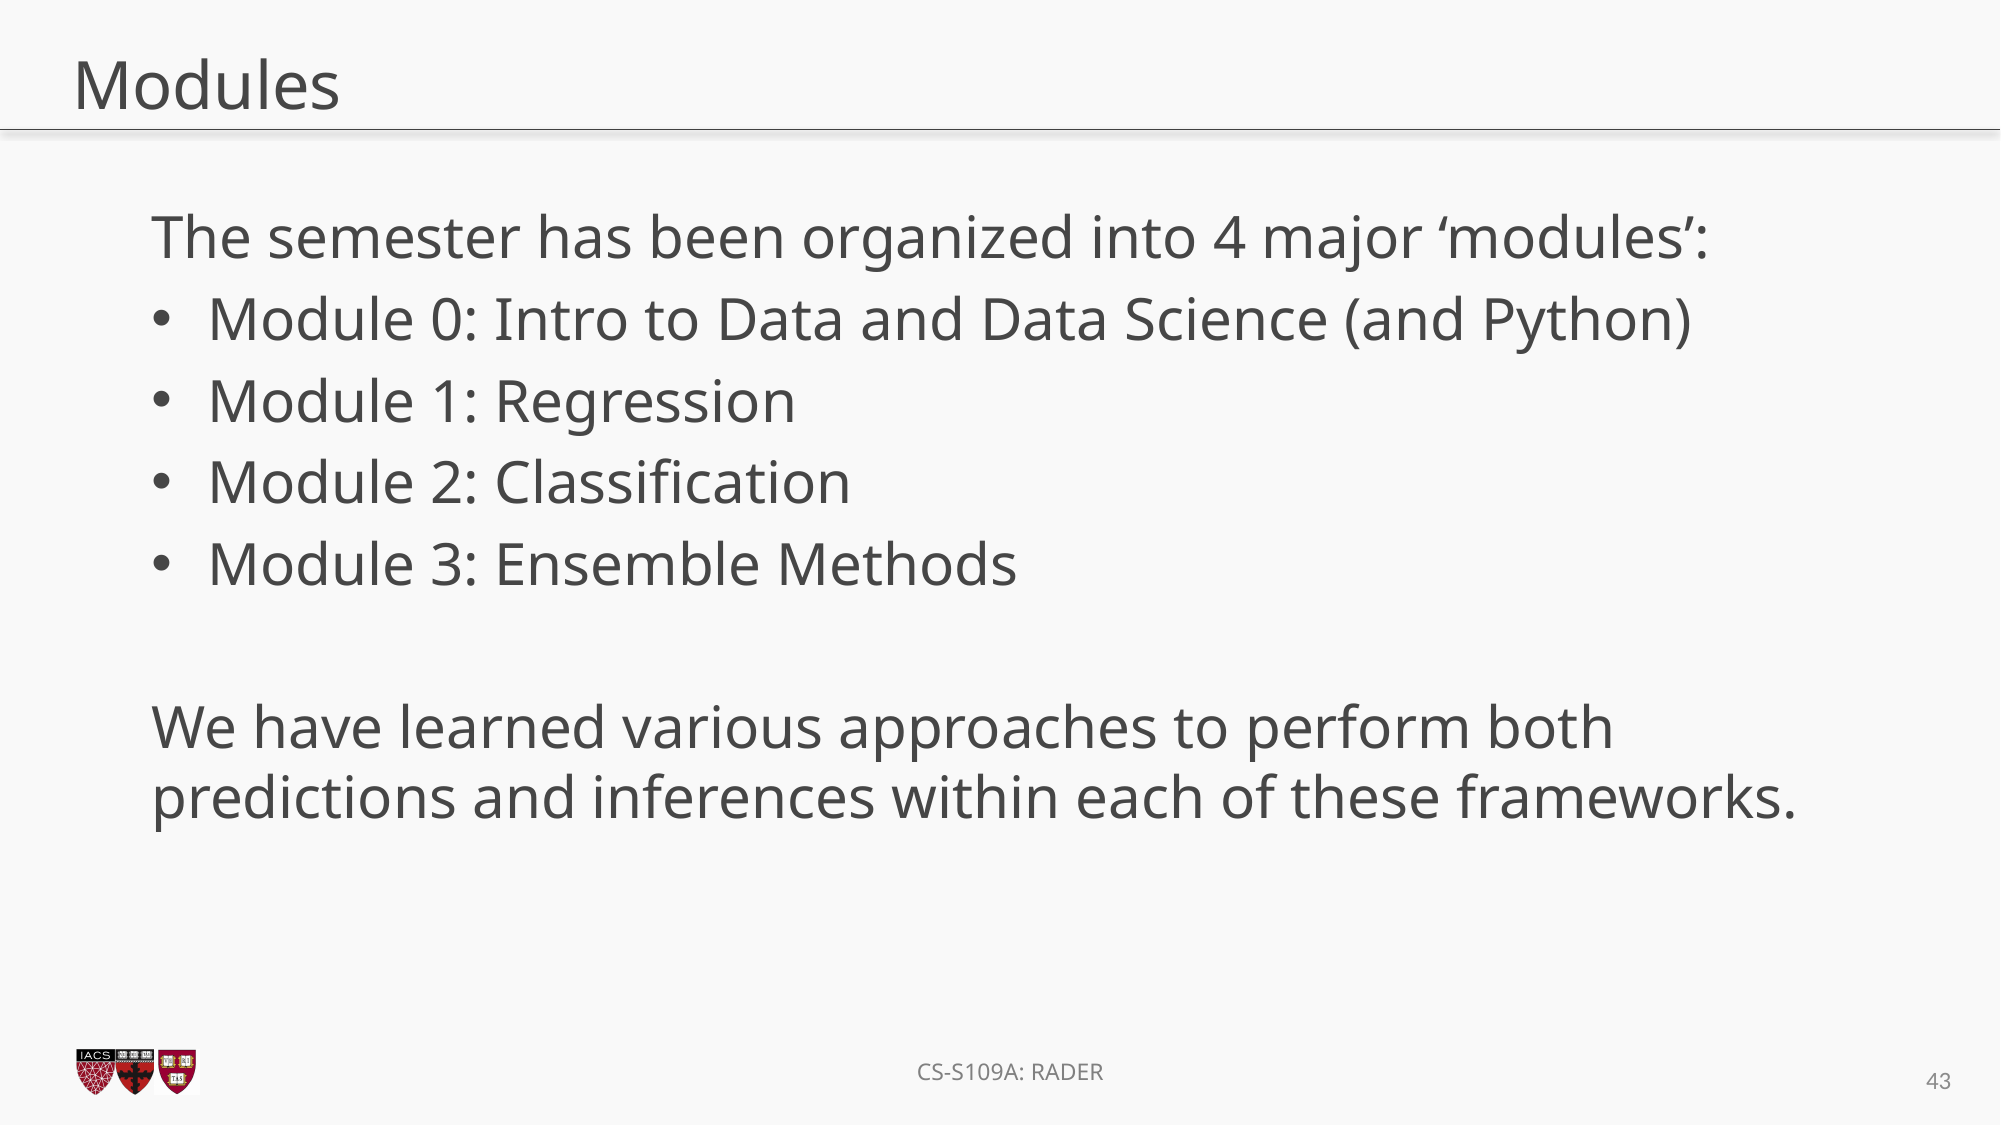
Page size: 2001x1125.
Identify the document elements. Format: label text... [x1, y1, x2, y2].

slide_number 43 [1500, 1050, 1967, 1110]
title Modules [57, 35, 1943, 162]
picture [75, 1049, 200, 1095]
list The semester has been organized into 4 major ‘modules’: Module 0: Intro to Data and Data Science (and Python) Module 1: Regression Module 2: Classification Module 3: Ensemble Methods We have learned various approaches to perform both predictions and inferences within each of these frameworks. [136, 193, 1831, 1035]
